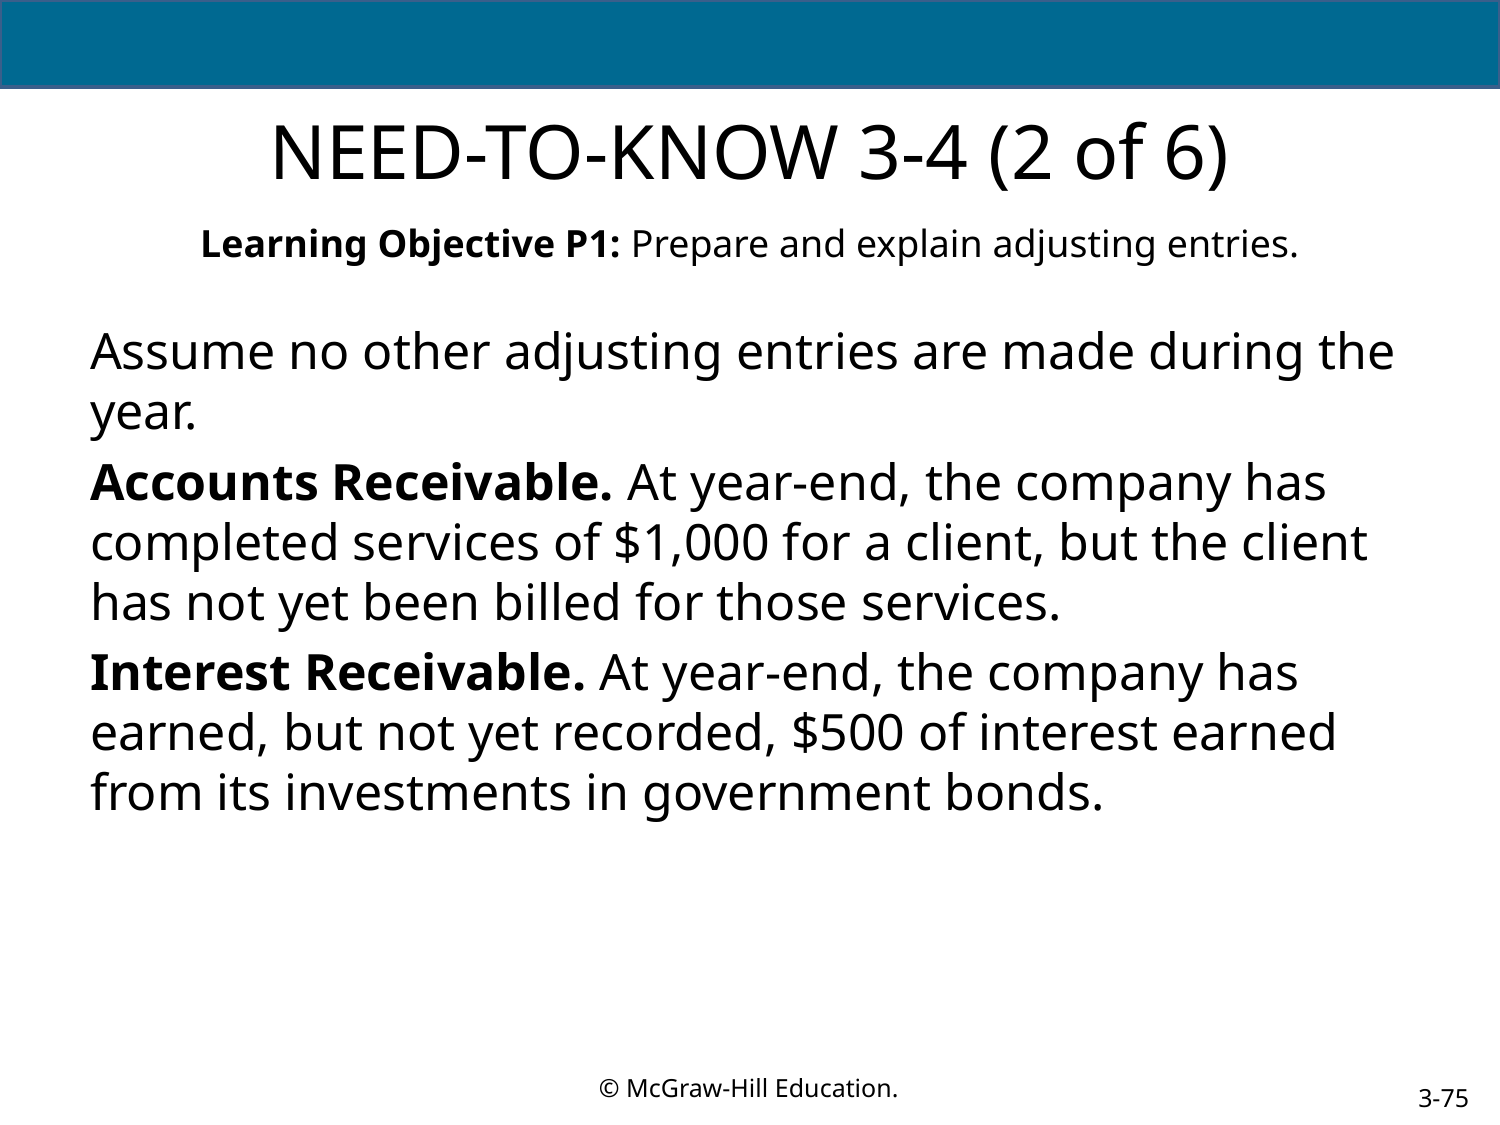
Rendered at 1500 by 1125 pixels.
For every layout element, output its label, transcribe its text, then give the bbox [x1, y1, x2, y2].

list Assume no other adjusting entries are made during the year. Accounts Receivable. At year-end, the company has completed services of $1,000 for a client, but the client has not yet been billed for those services. Interest Receivable. At year-end, the company has earned, but not yet recorded, $500 of interest earned from its investments in government bonds. [74, 312, 1426, 1051]
title NEED-TO-KNOW 3-4 (2 of 6) [0, 87, 1500, 213]
list Learning Objective P1: Prepare and explain adjusting entries. [112, 212, 1388, 276]
